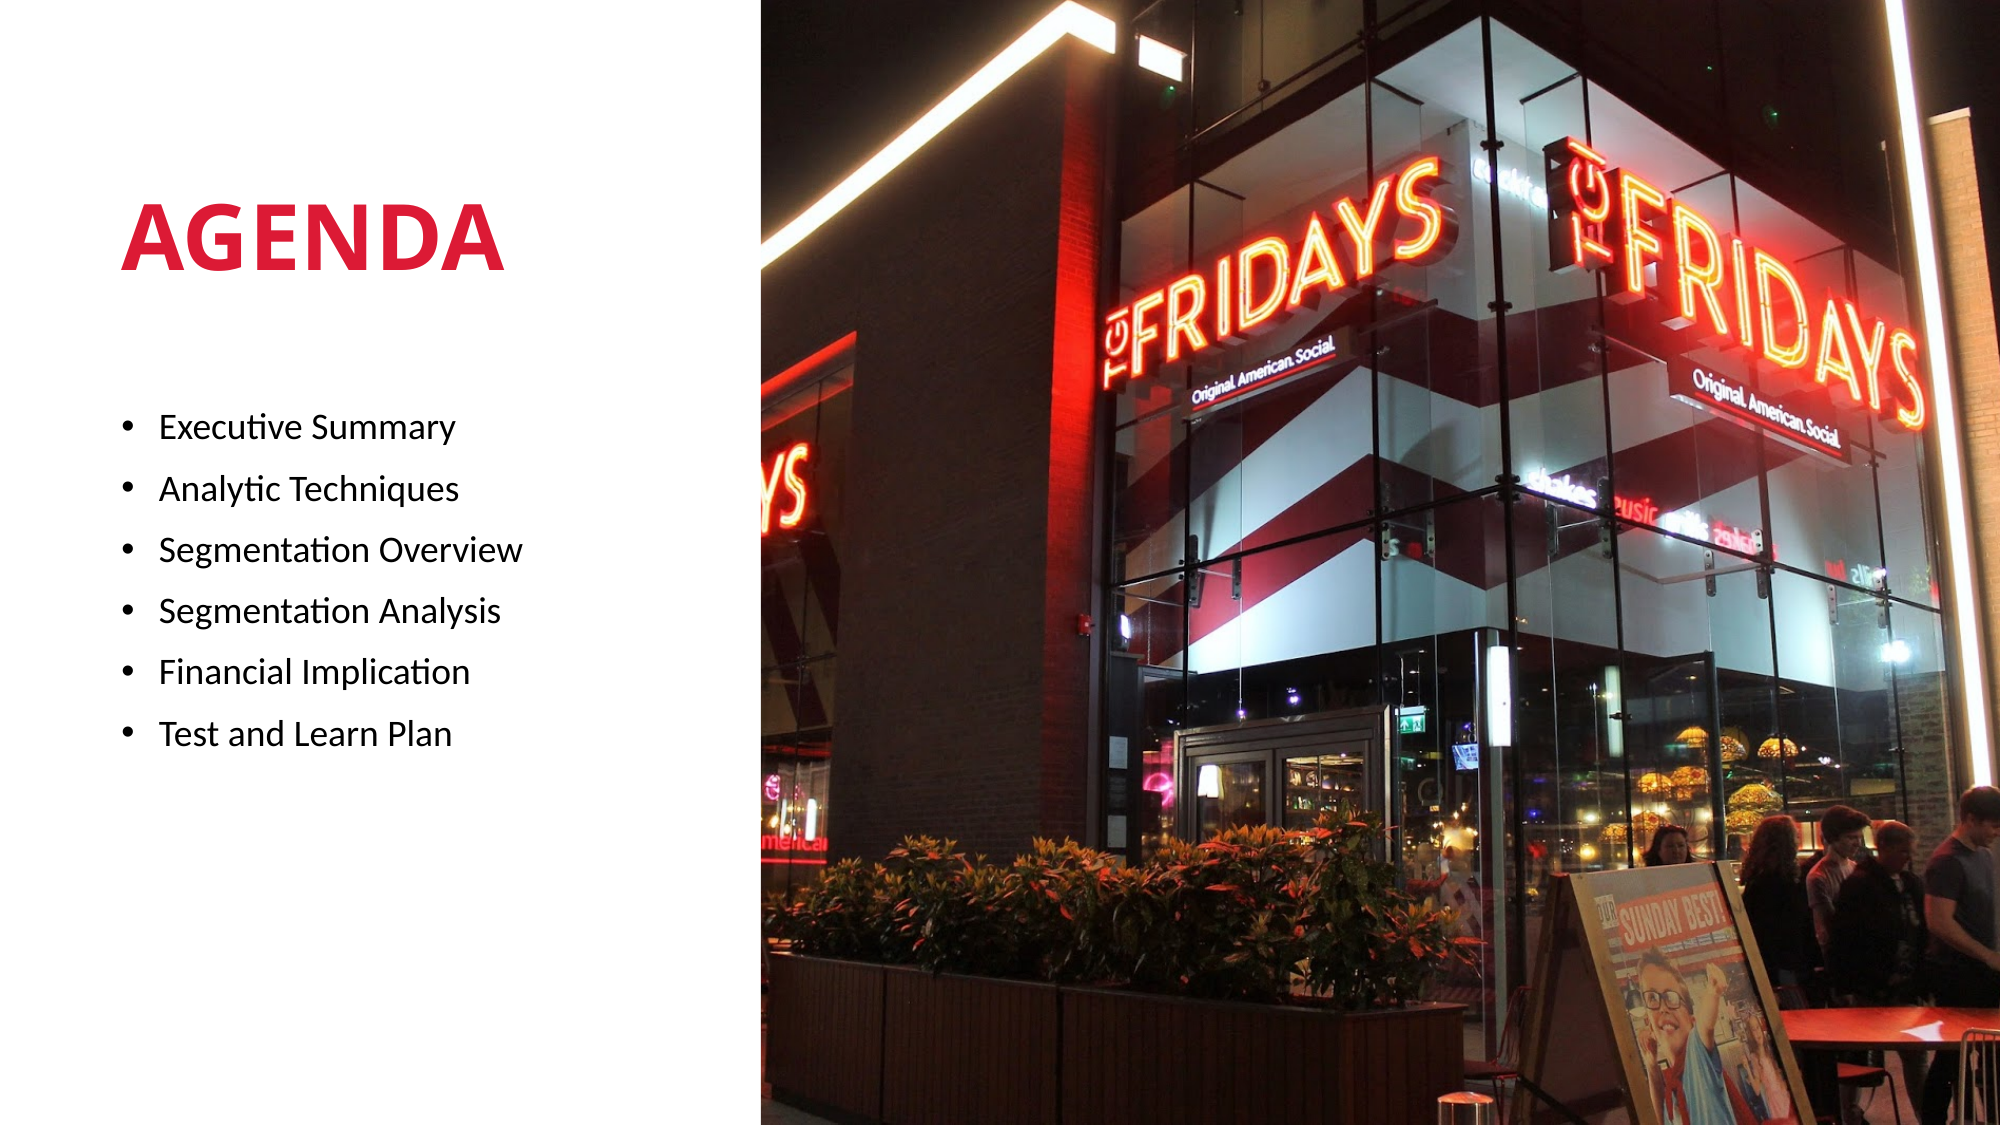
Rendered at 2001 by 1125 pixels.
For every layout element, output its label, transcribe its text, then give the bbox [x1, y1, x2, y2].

title AGENDA [106, 103, 706, 379]
list Executive Summary Analytic Techniques Segmentation Overview Segmentation Analysis Financial Implication Test and Learn Plan [106, 399, 706, 1021]
picture [760, 0, 2000, 1125]
